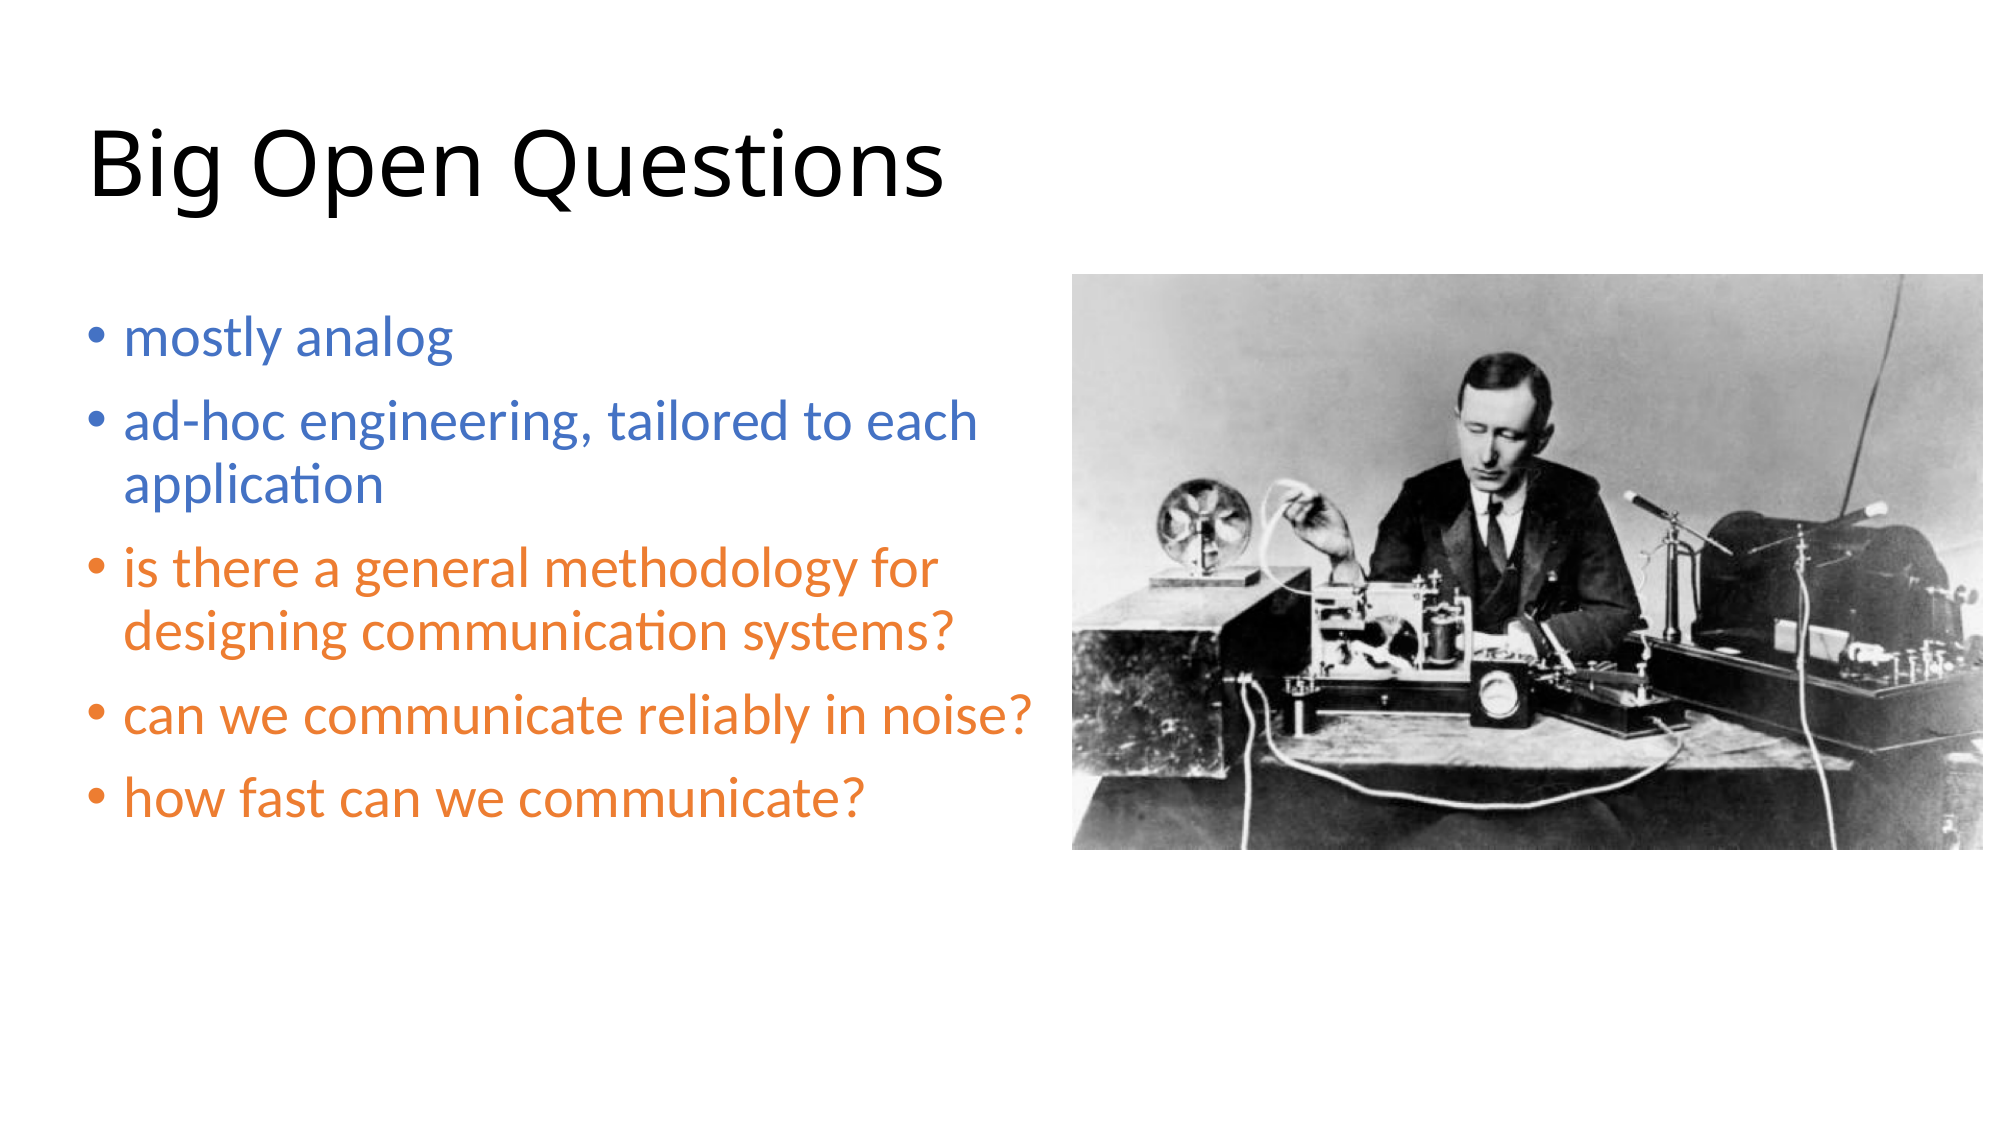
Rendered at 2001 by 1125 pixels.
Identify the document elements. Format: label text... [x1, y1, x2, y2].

picture [1072, 274, 1983, 851]
list mostly analog ad-hoc engineering, tailored to each application is there a general methodology for designing communication systems? can we communicate reliably in noise? how fast can we communicate? [71, 299, 1073, 960]
title Big Open Questions [71, 57, 1797, 275]
